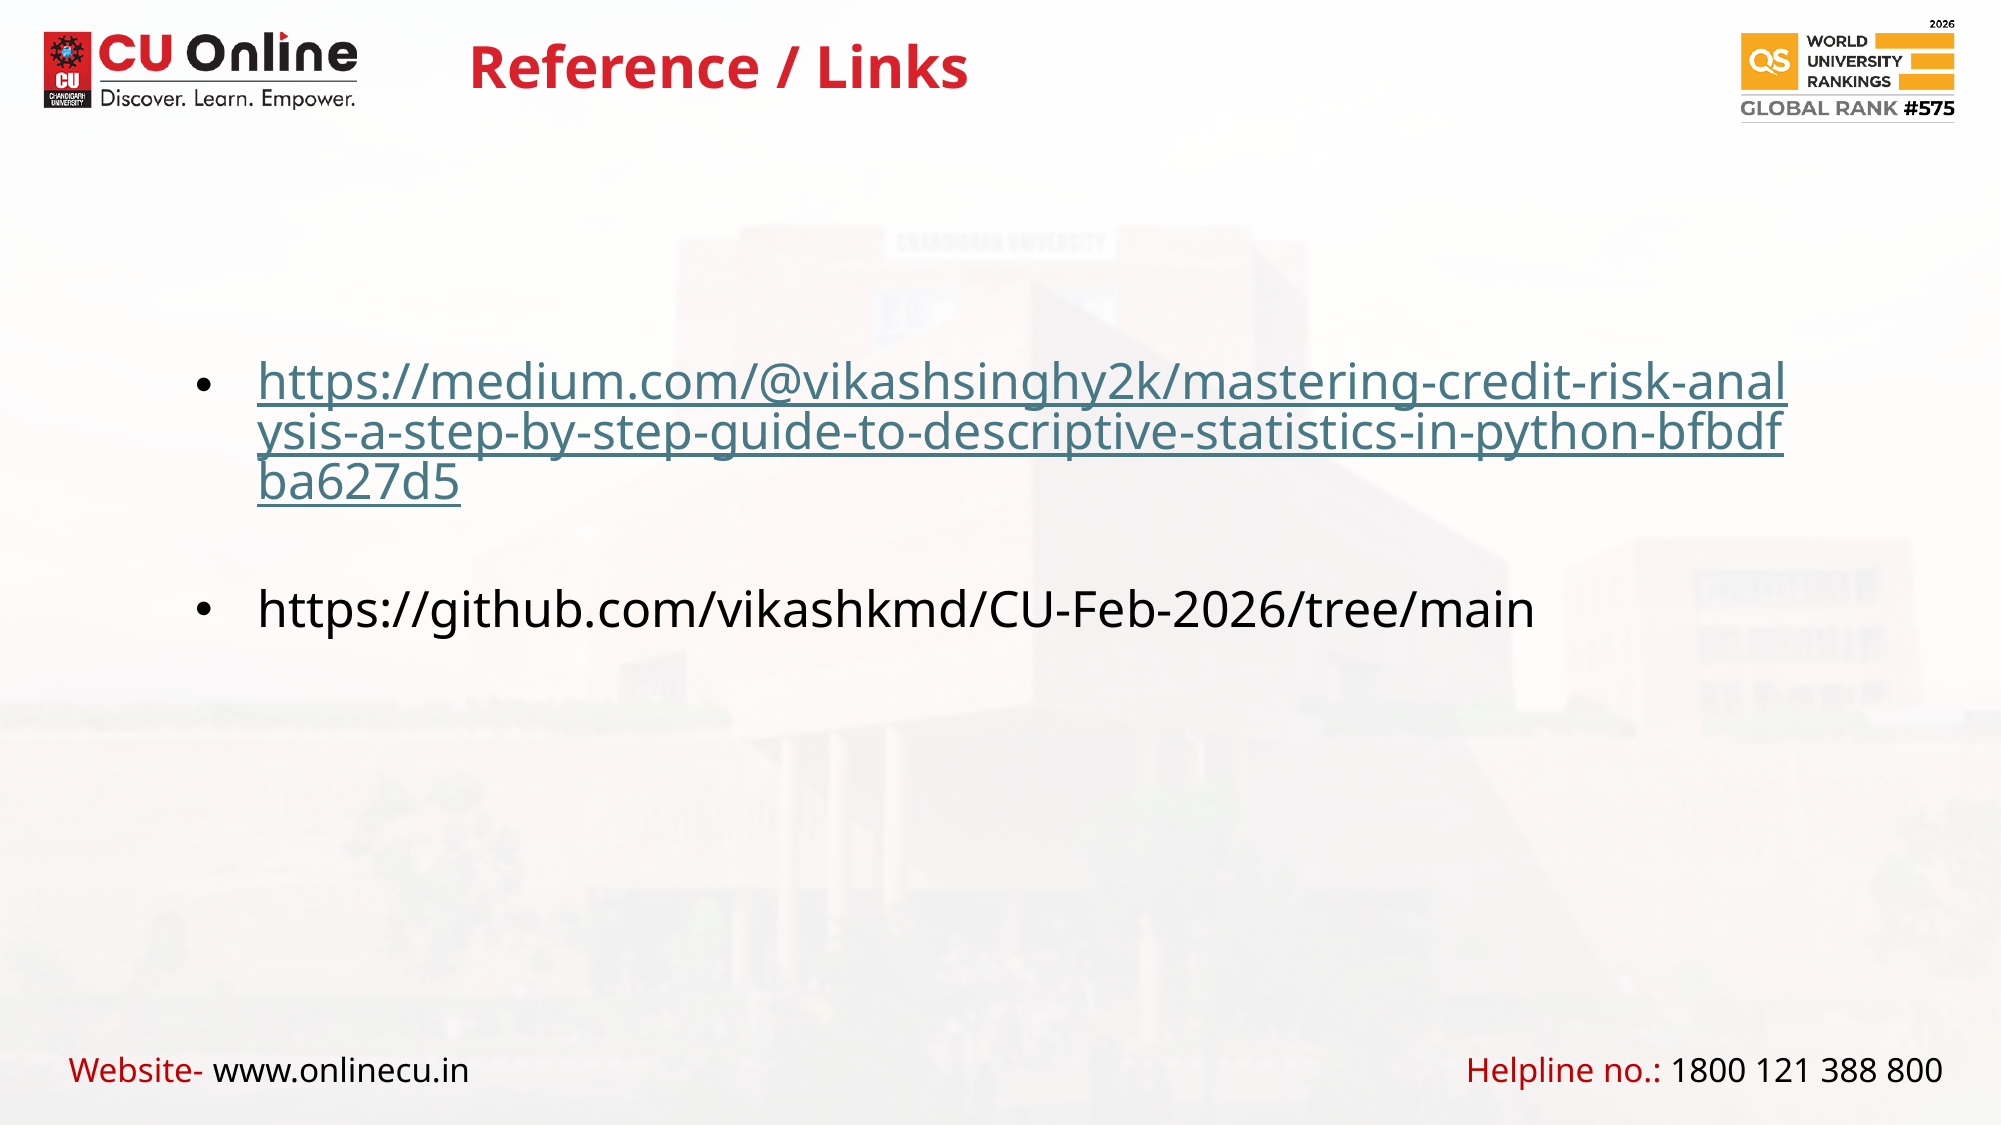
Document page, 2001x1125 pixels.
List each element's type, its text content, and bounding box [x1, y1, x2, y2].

text_box Reference / Links [454, 31, 1750, 144]
picture [1673, 20, 2001, 123]
picture [43, 14, 429, 117]
text_box https://medium.com/@vikashsinghy2k/mastering-credit-risk-analysis-a-step-by-step-guide-to-descriptive-statistics-in-python-bfbdfba627d5 https://github.com/vikashkmd/CU-Feb-2026/tree/main [180, 342, 1820, 546]
